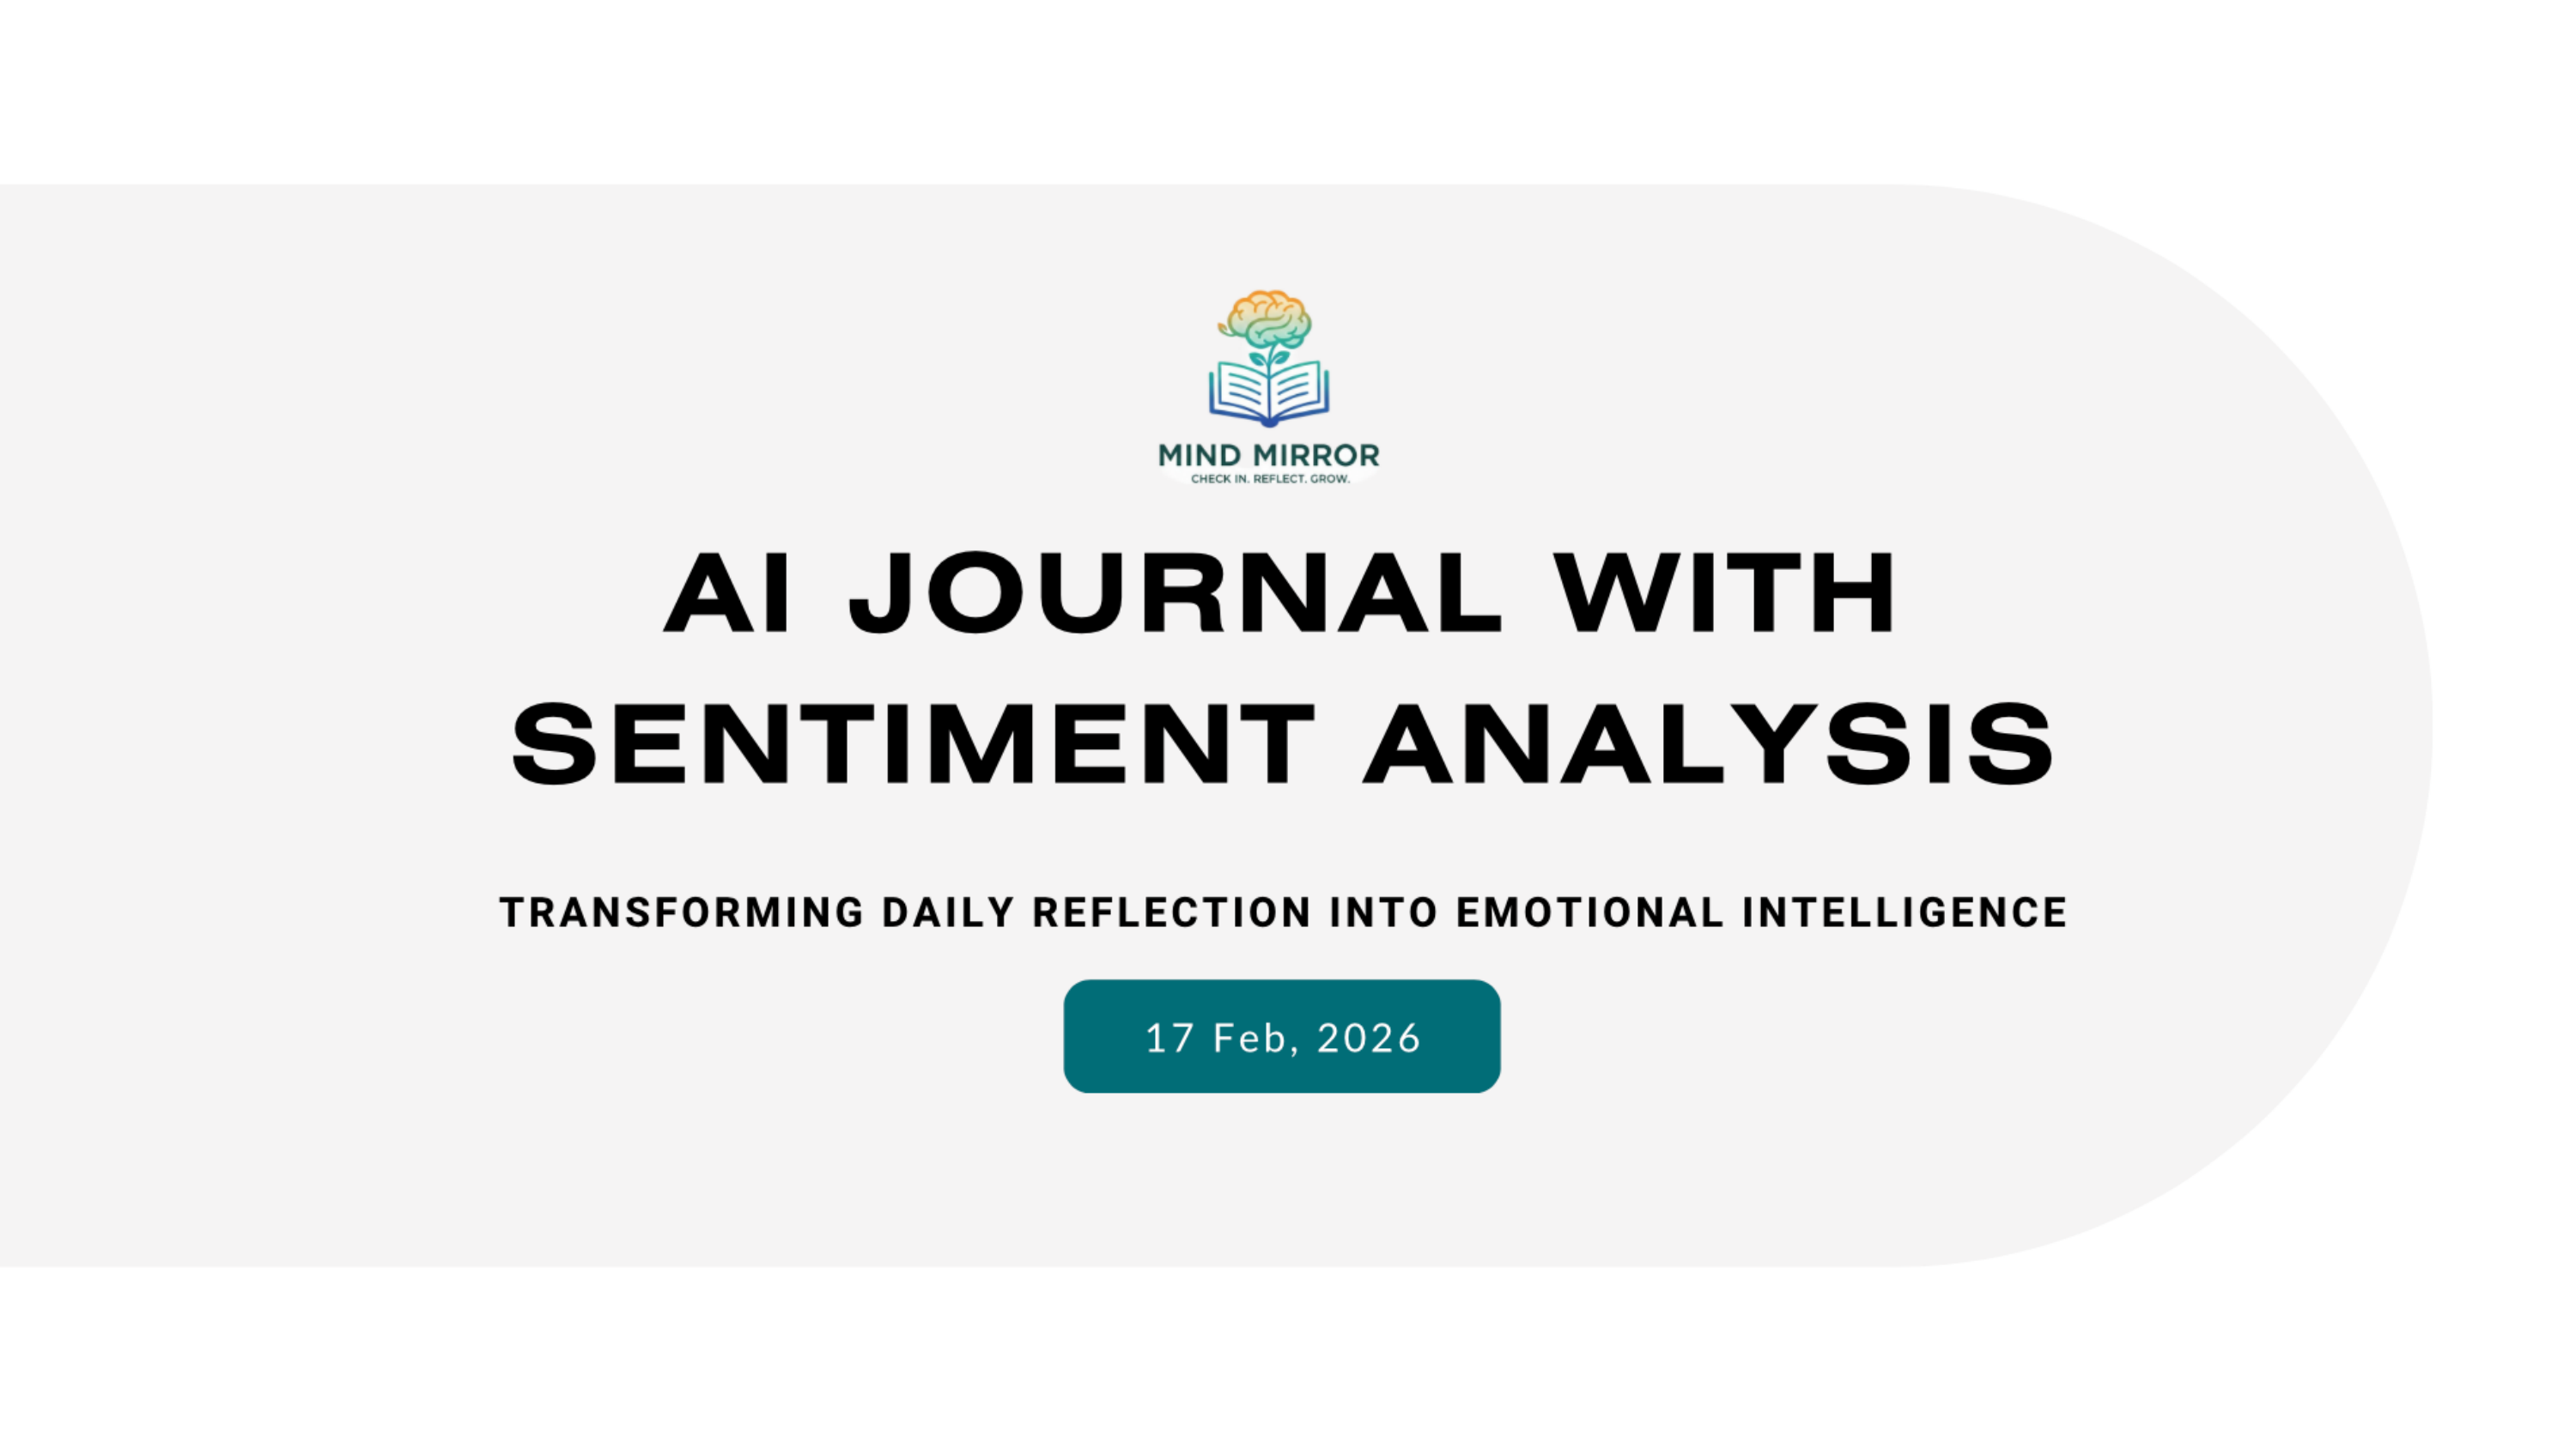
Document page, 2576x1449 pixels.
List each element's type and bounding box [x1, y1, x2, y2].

text_box [0, 0, 2576, 1449]
